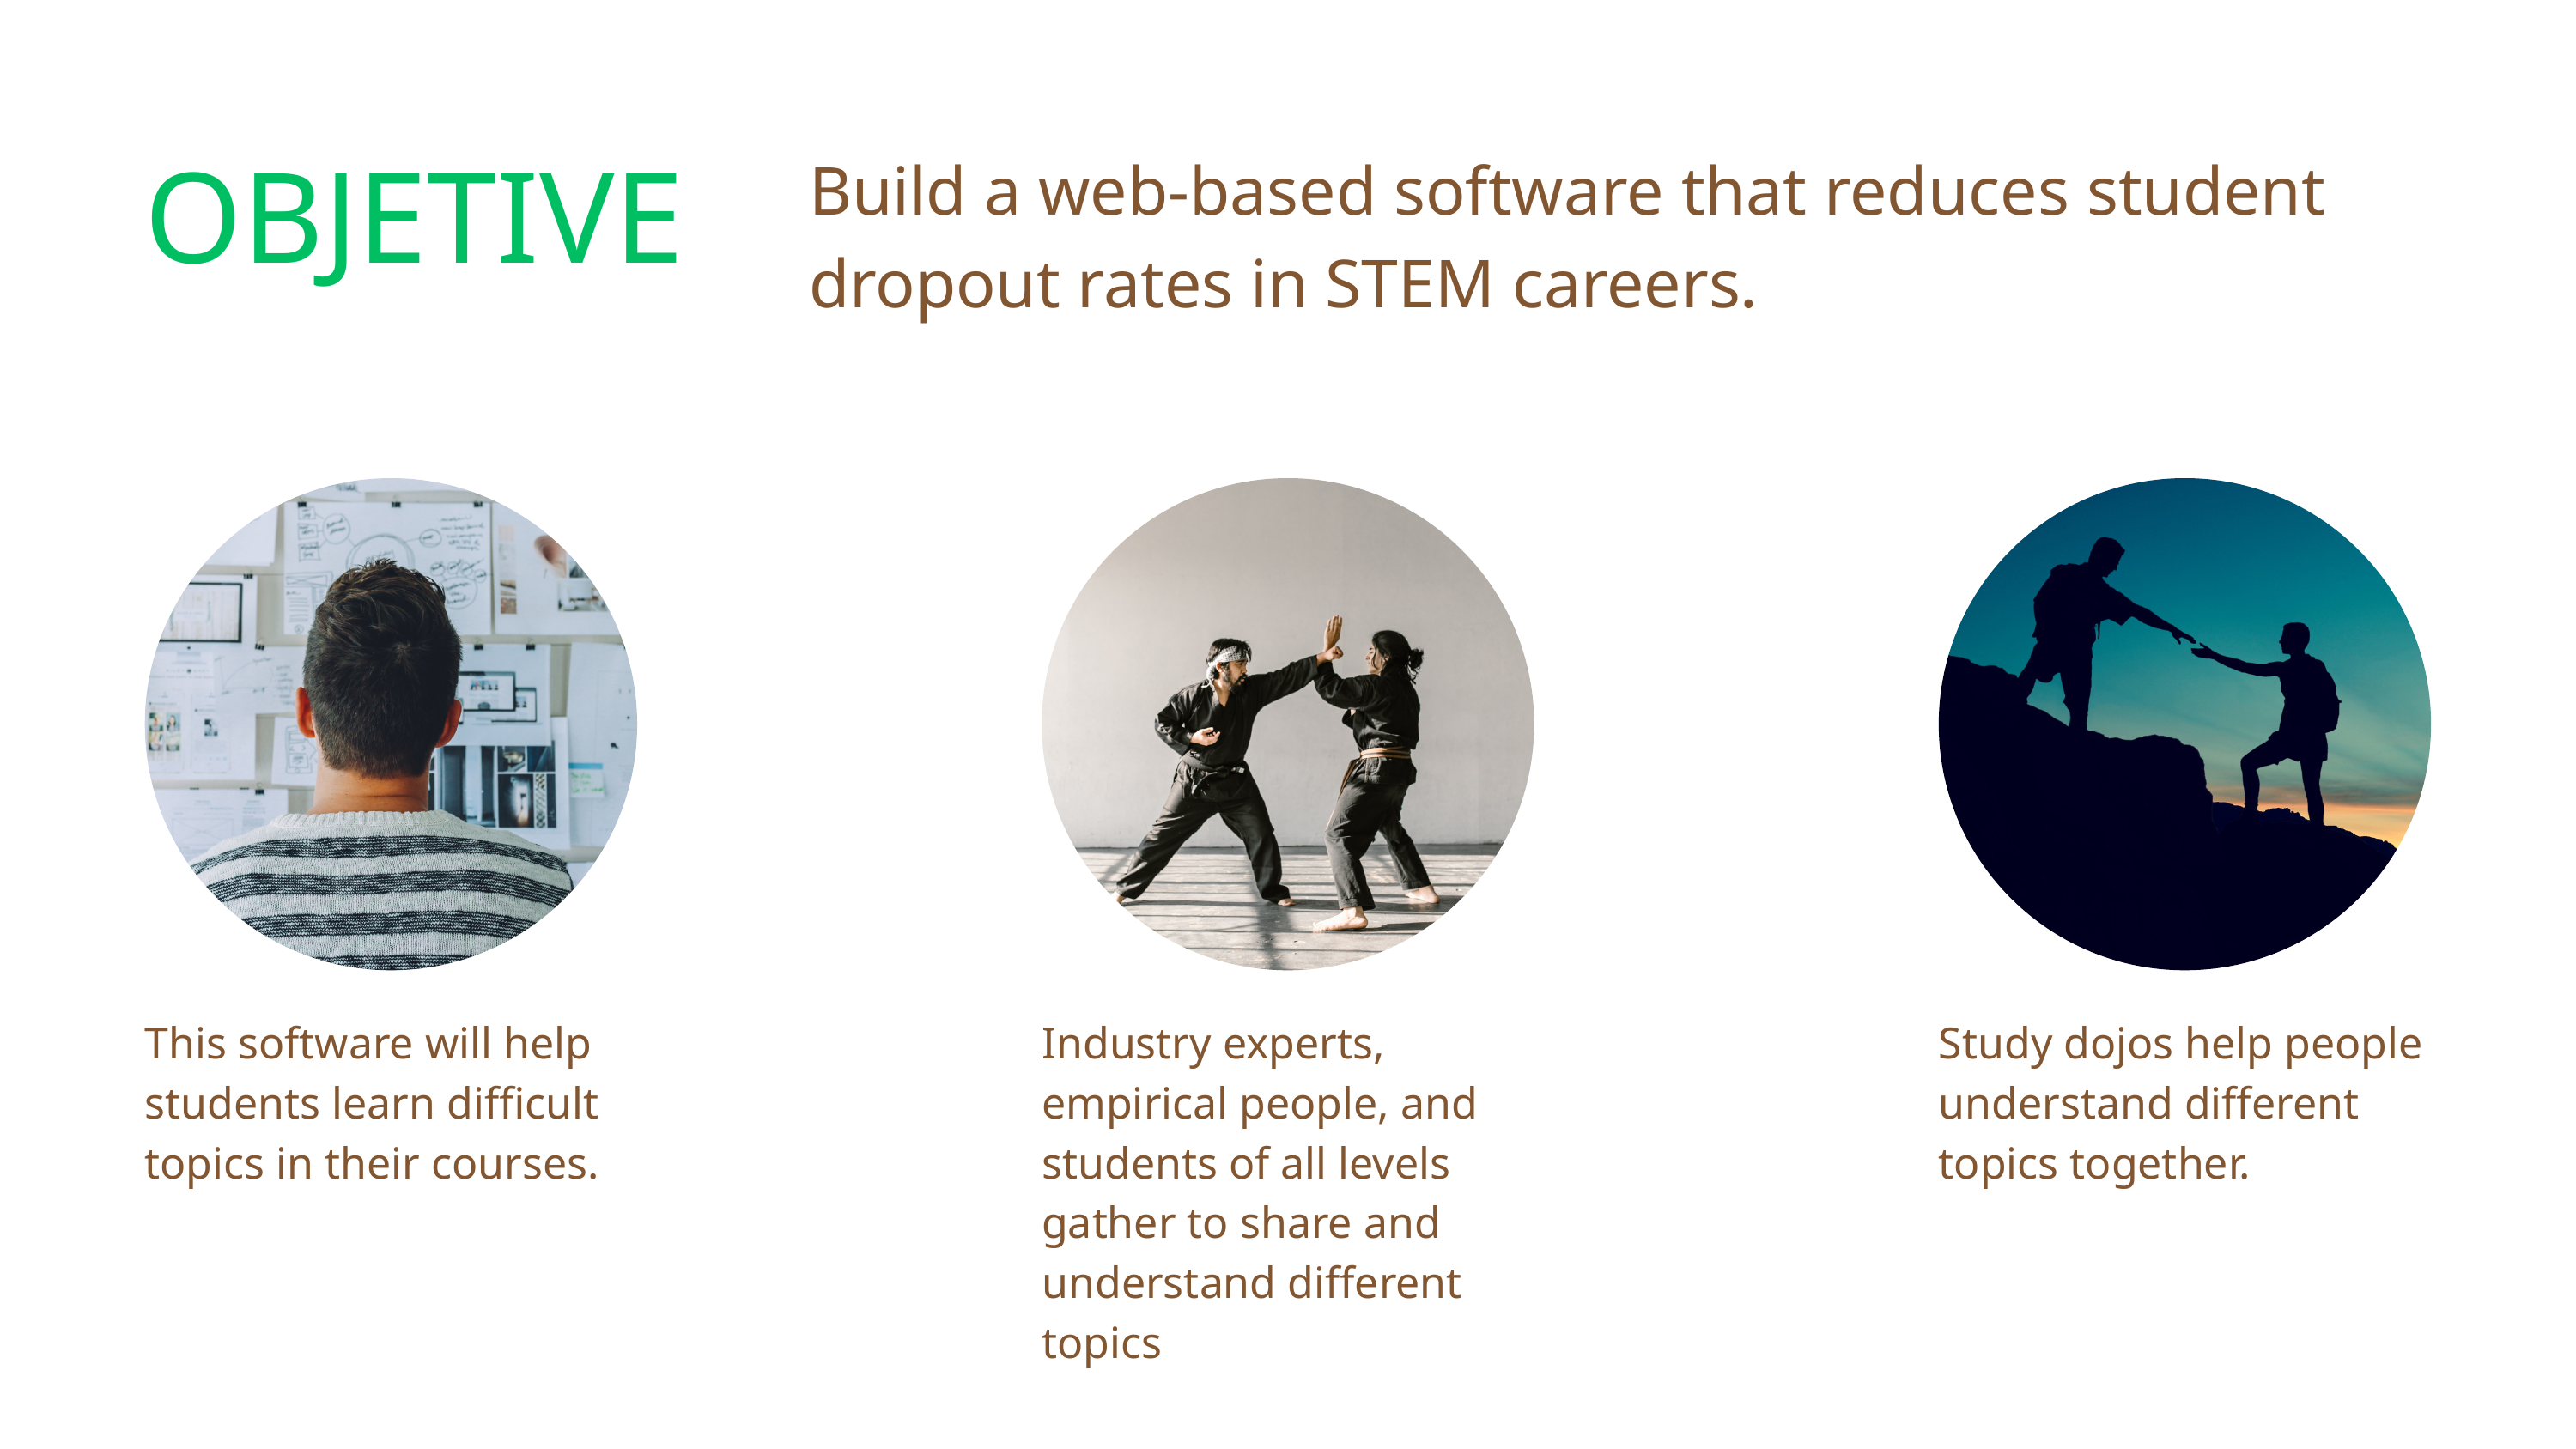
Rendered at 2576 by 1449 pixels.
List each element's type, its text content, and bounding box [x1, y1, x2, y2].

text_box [144, 477, 638, 971]
text_box Study dojos help people understand different topics together. [1938, 1007, 2432, 1188]
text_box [1938, 477, 2432, 971]
text_box OBJETIVE [144, 142, 980, 288]
text_box Industry experts, empirical people, and students of all levels gather to share and understand different topics [1042, 1007, 1534, 1367]
text_box This software will help students learn difficult topics in their courses. [144, 1007, 637, 1188]
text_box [1042, 477, 1534, 971]
text_box Build a web-based software that reduces student dropout rates in STEM careers. [809, 135, 2432, 321]
